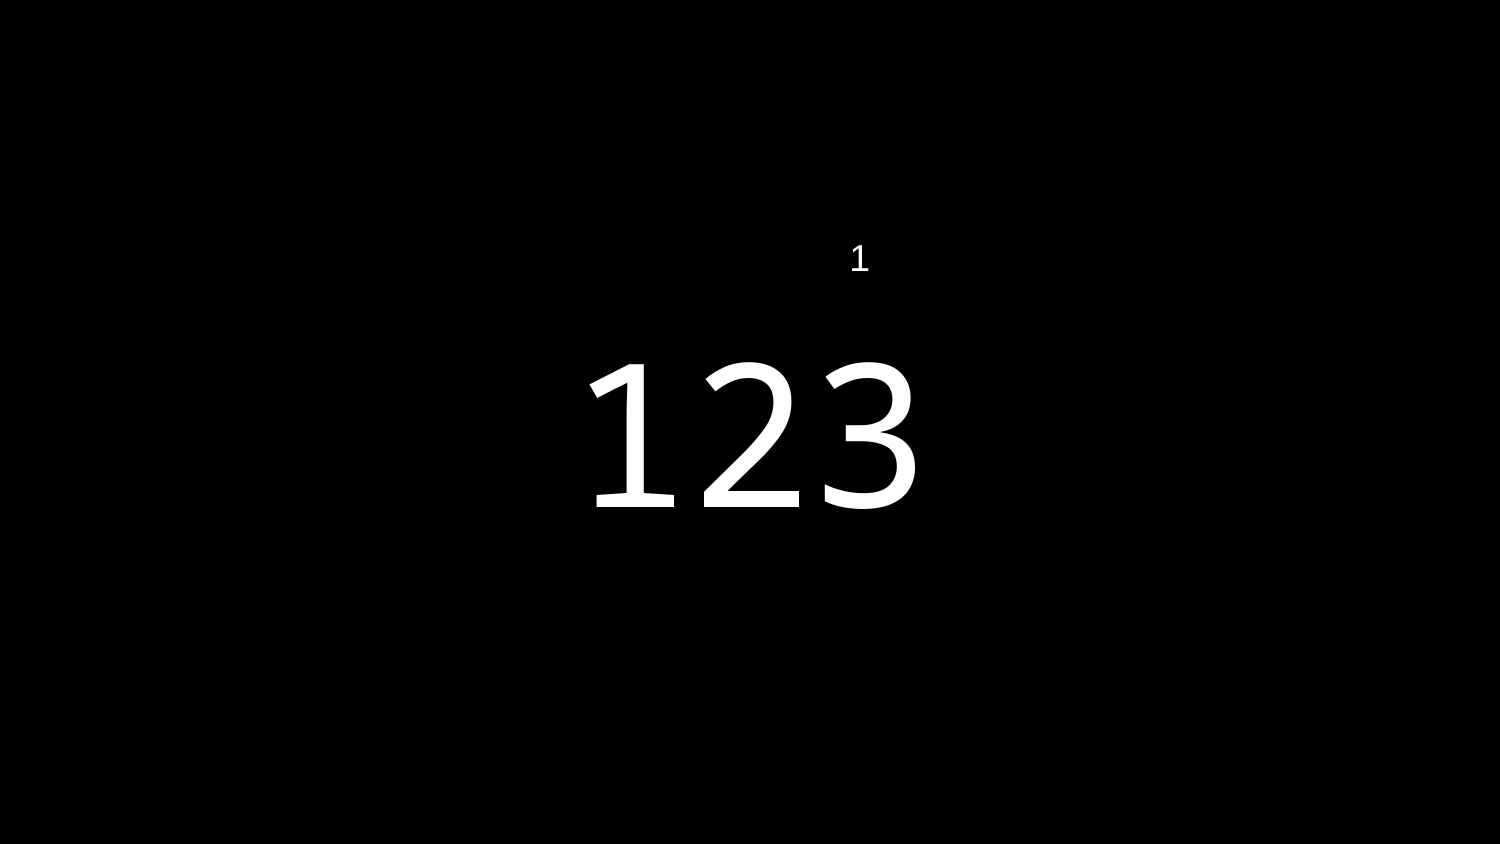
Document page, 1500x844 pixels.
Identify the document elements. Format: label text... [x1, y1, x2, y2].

text_box 123 [441, 292, 1059, 552]
text_box 1 [800, 218, 920, 292]
